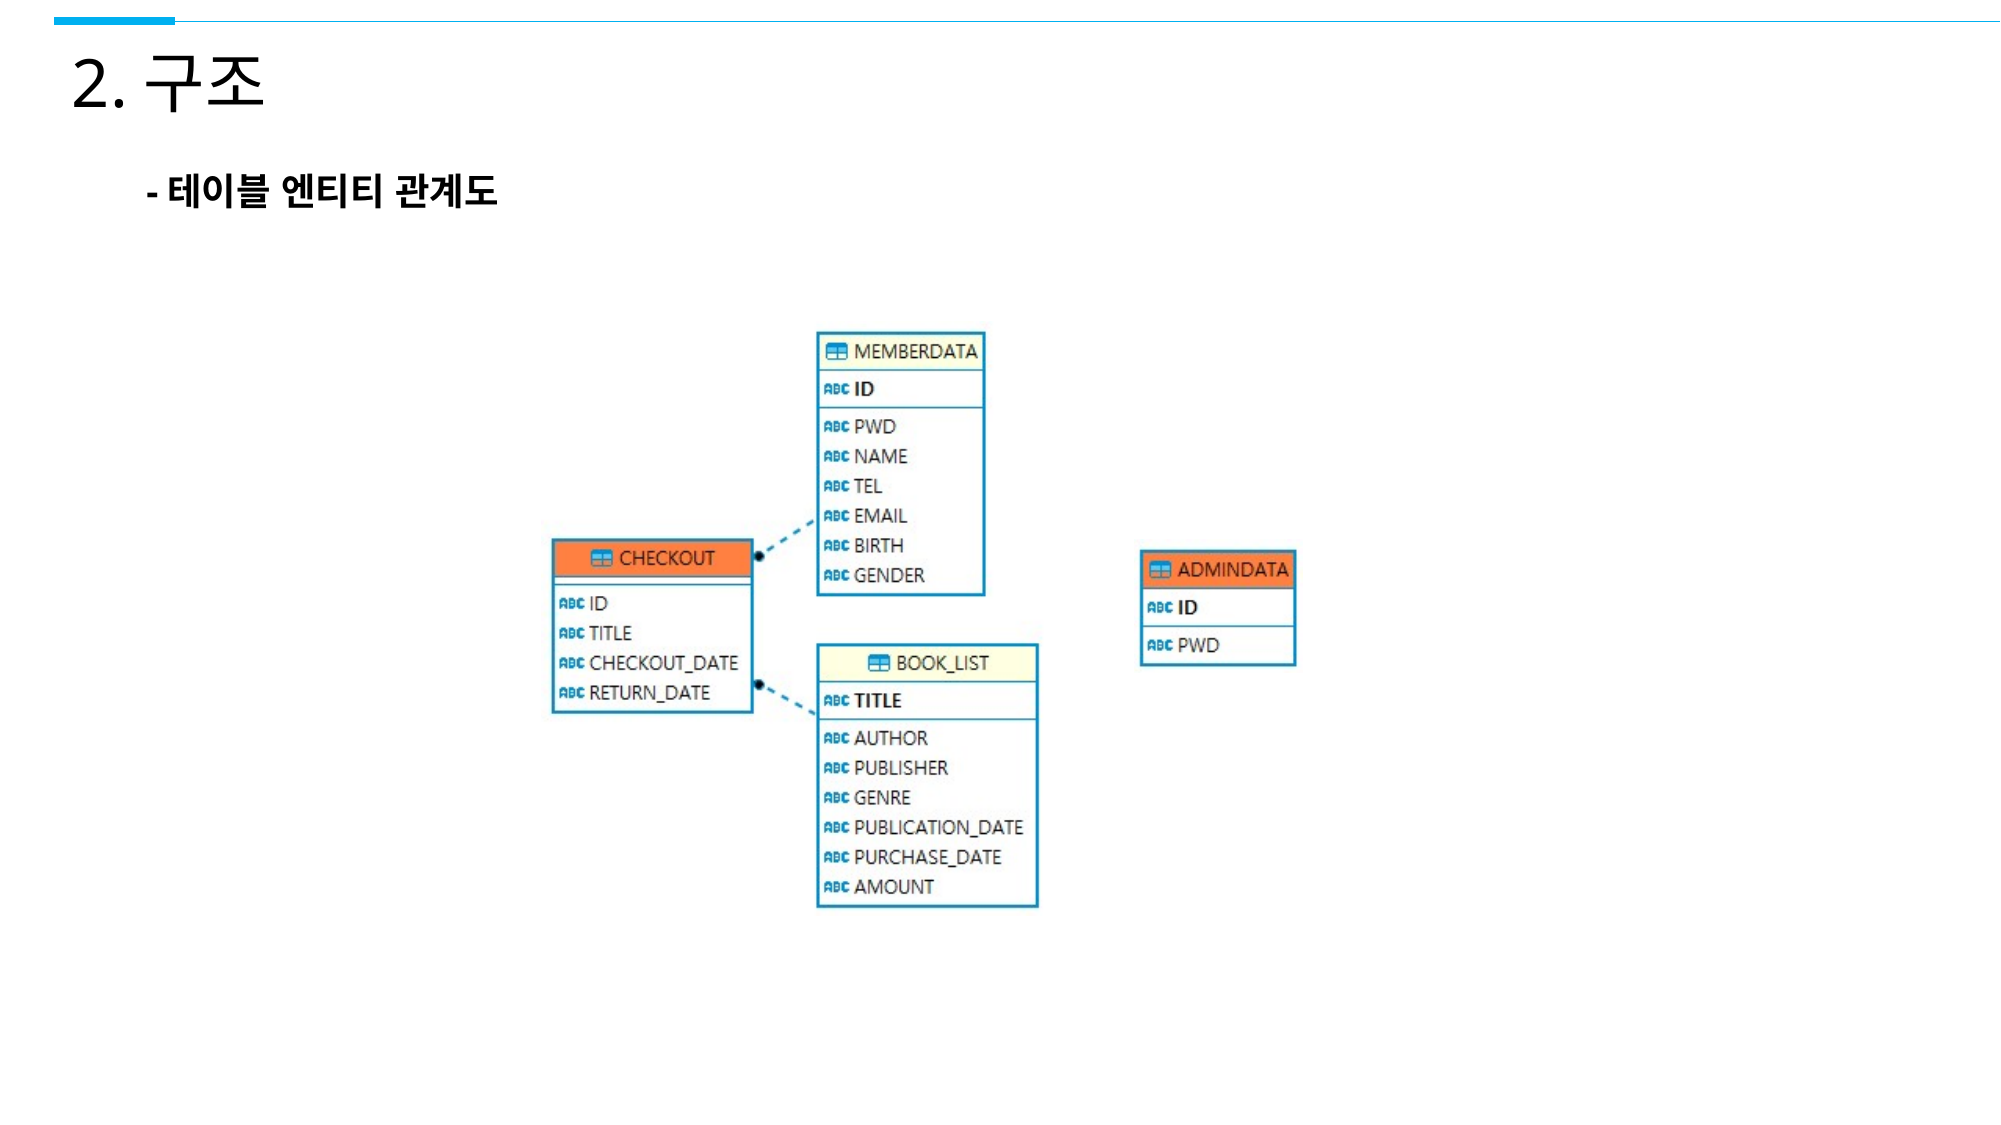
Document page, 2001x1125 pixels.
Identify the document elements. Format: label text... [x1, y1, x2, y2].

picture [541, 321, 1047, 916]
text_box -테이블 엔티티 관계도 [131, 161, 525, 221]
text_box [54, 17, 175, 25]
text_box 2.구조 [57, 33, 282, 129]
picture [1134, 539, 1303, 673]
